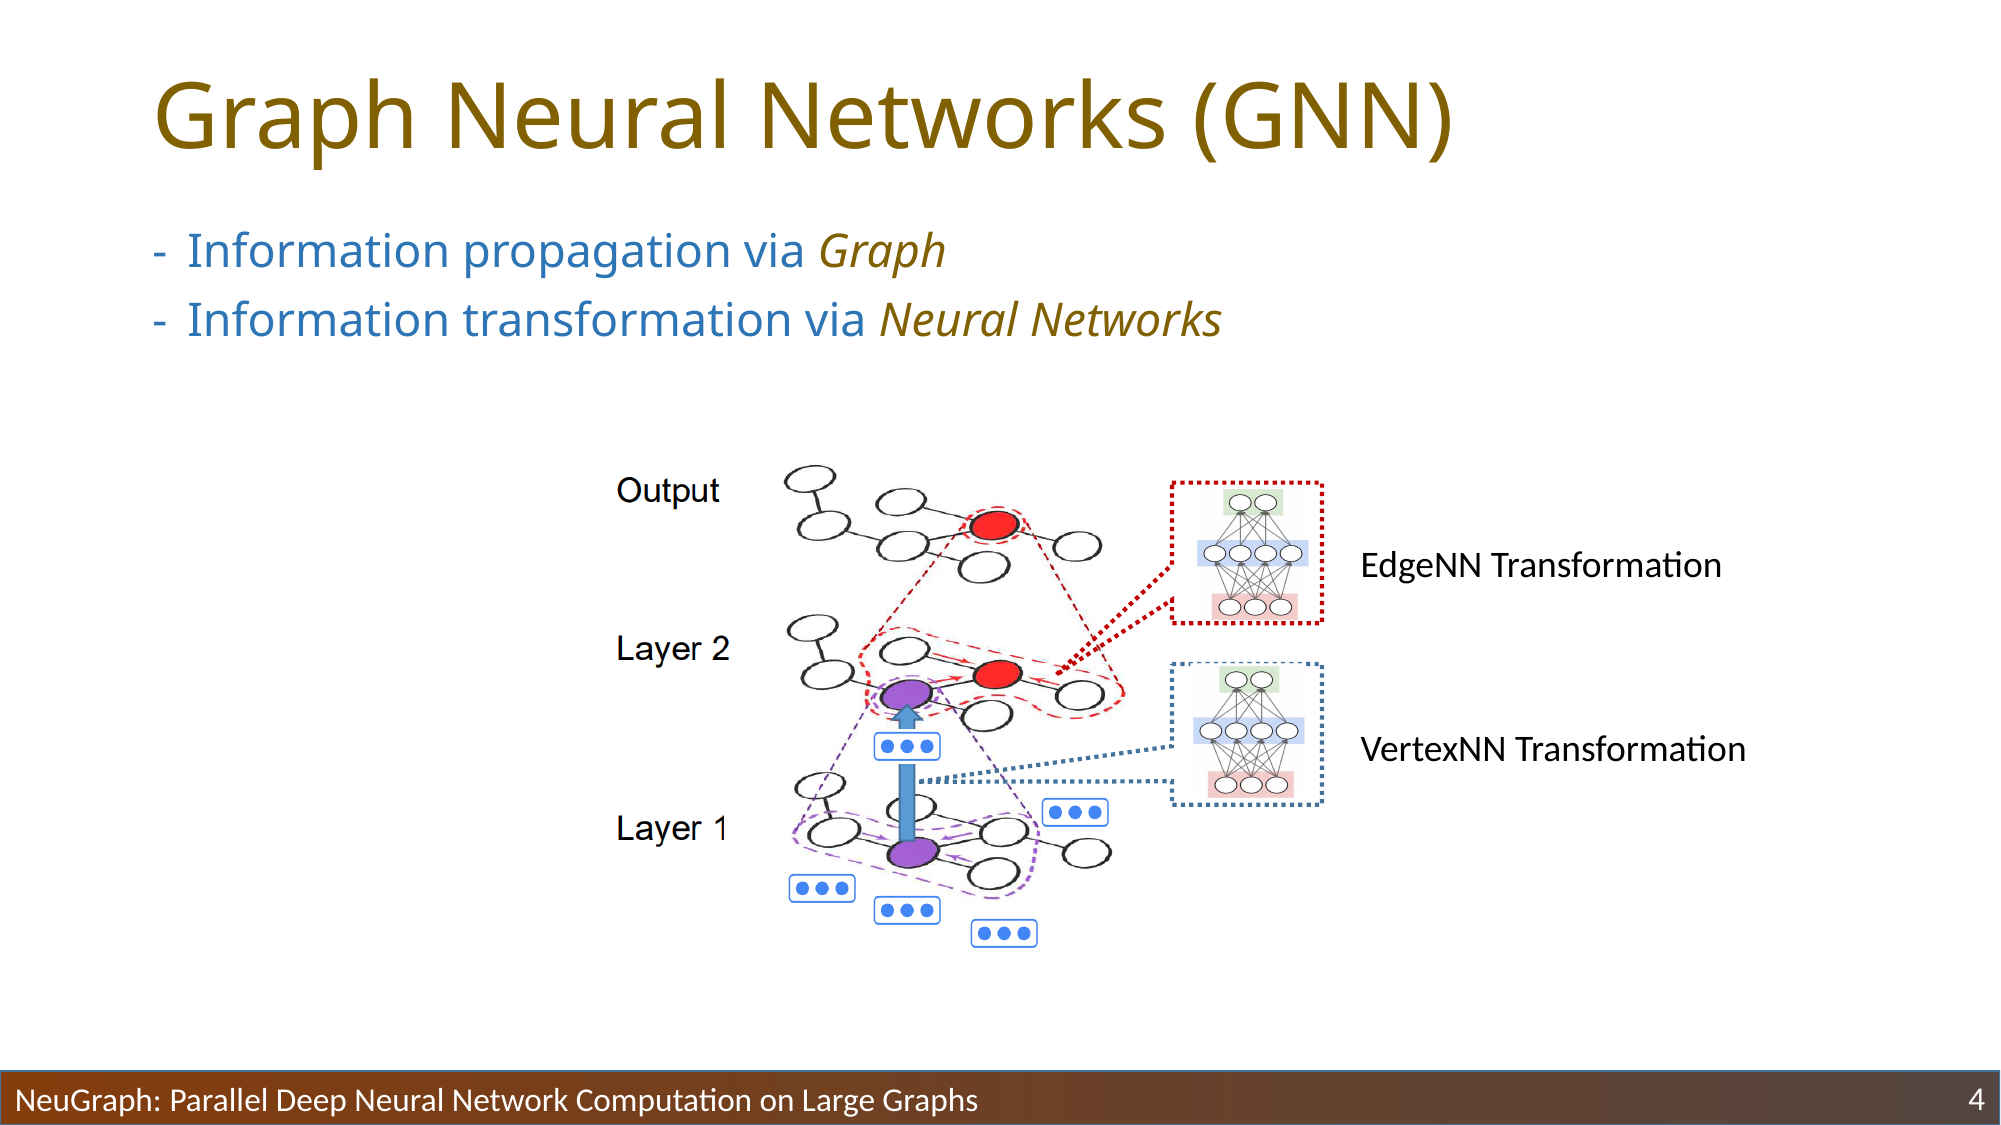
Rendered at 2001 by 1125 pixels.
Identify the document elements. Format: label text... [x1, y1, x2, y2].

title Graph Neural Networks (GNN) [137, 55, 1863, 182]
text_box Information propagation via Graph Information transformation via Neural Networks [137, 219, 1246, 406]
picture [601, 451, 1151, 951]
slide_number 4 [1550, 1069, 2000, 1125]
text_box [1171, 482, 1765, 805]
